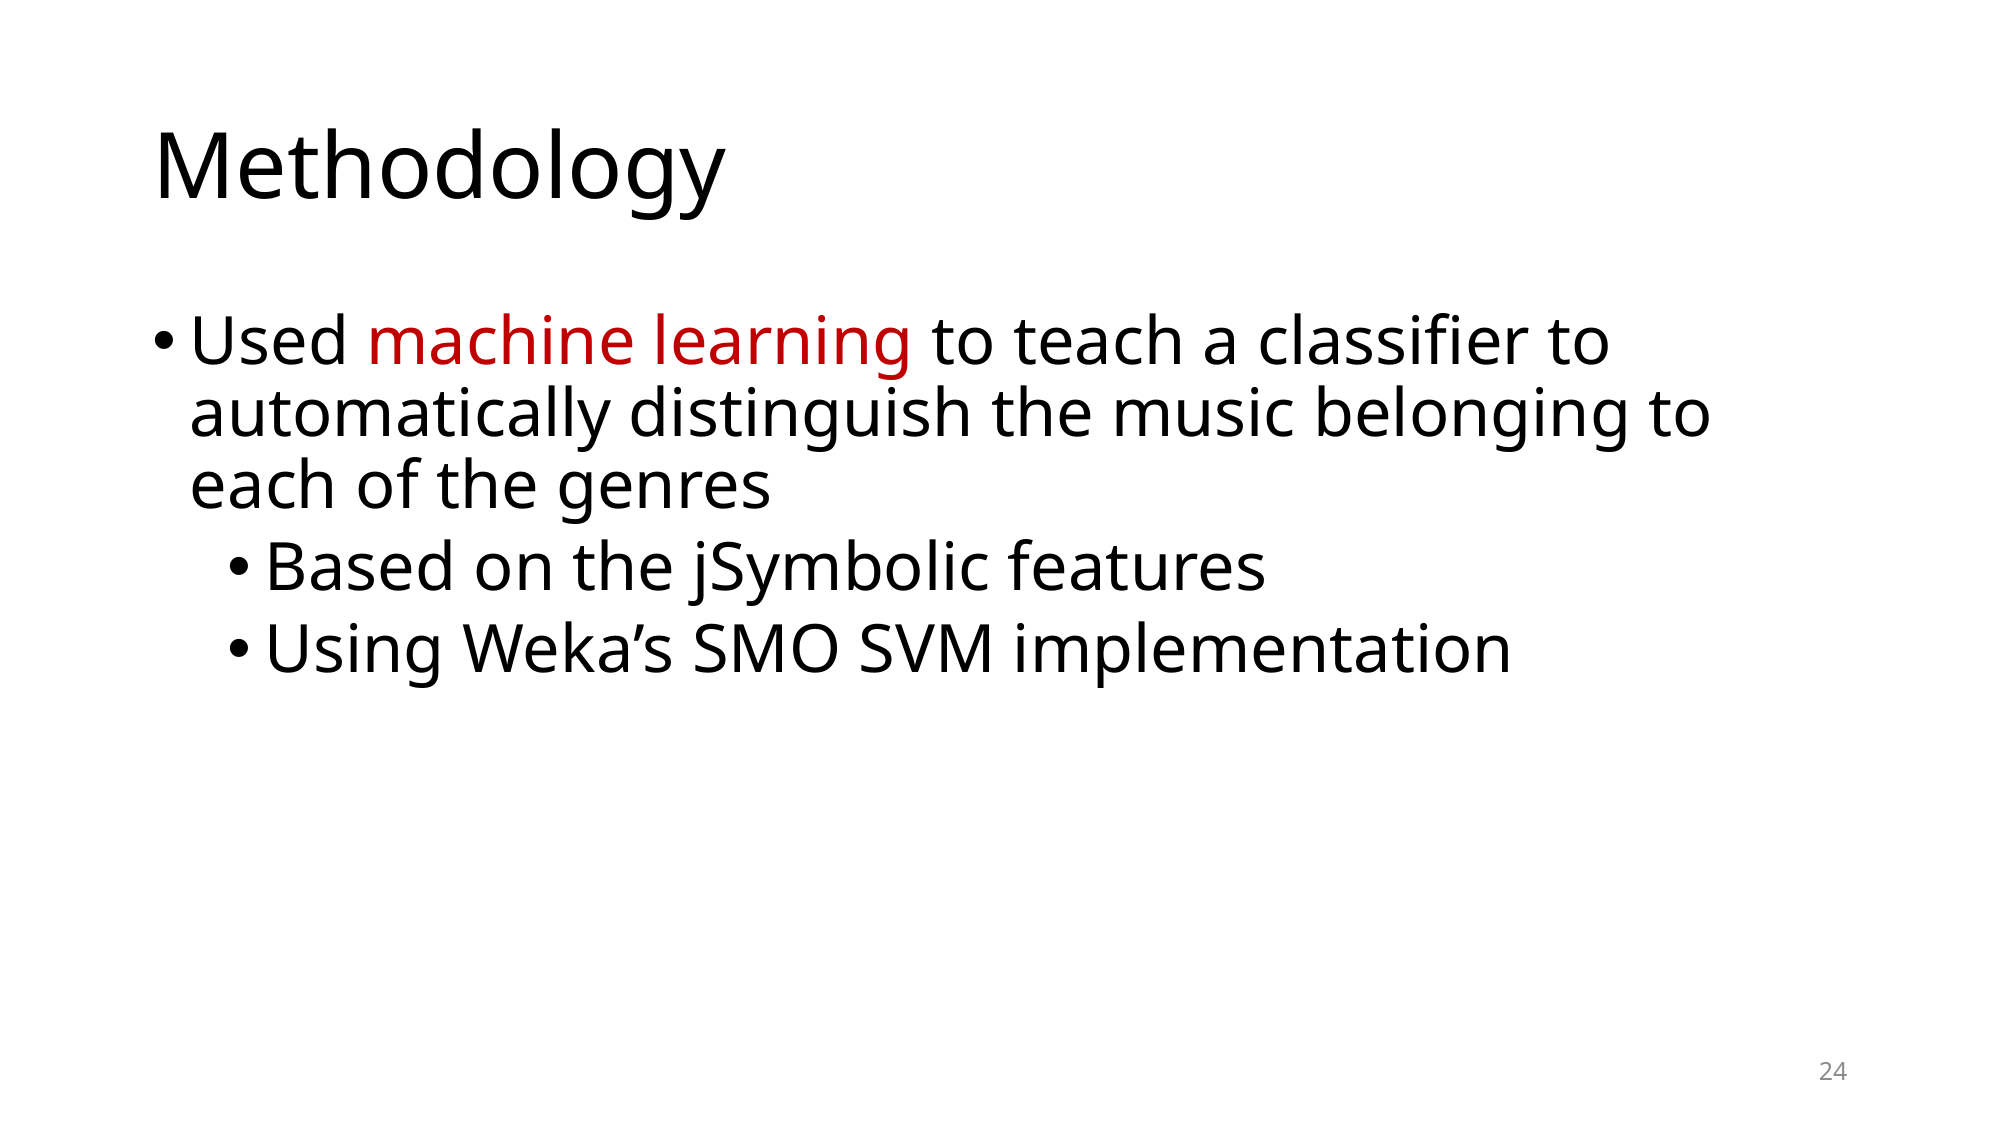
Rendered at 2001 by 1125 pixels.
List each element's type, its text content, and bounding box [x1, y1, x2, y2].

title Methodology [137, 59, 1863, 278]
slide_number 24 [1412, 1042, 1863, 1103]
list Used machine learning to teach a classifier to automatically distinguish the music belonging to each of the genres Based on the jSymbolic features Using Weka’s SMO SVM implementation [137, 299, 1863, 1014]
